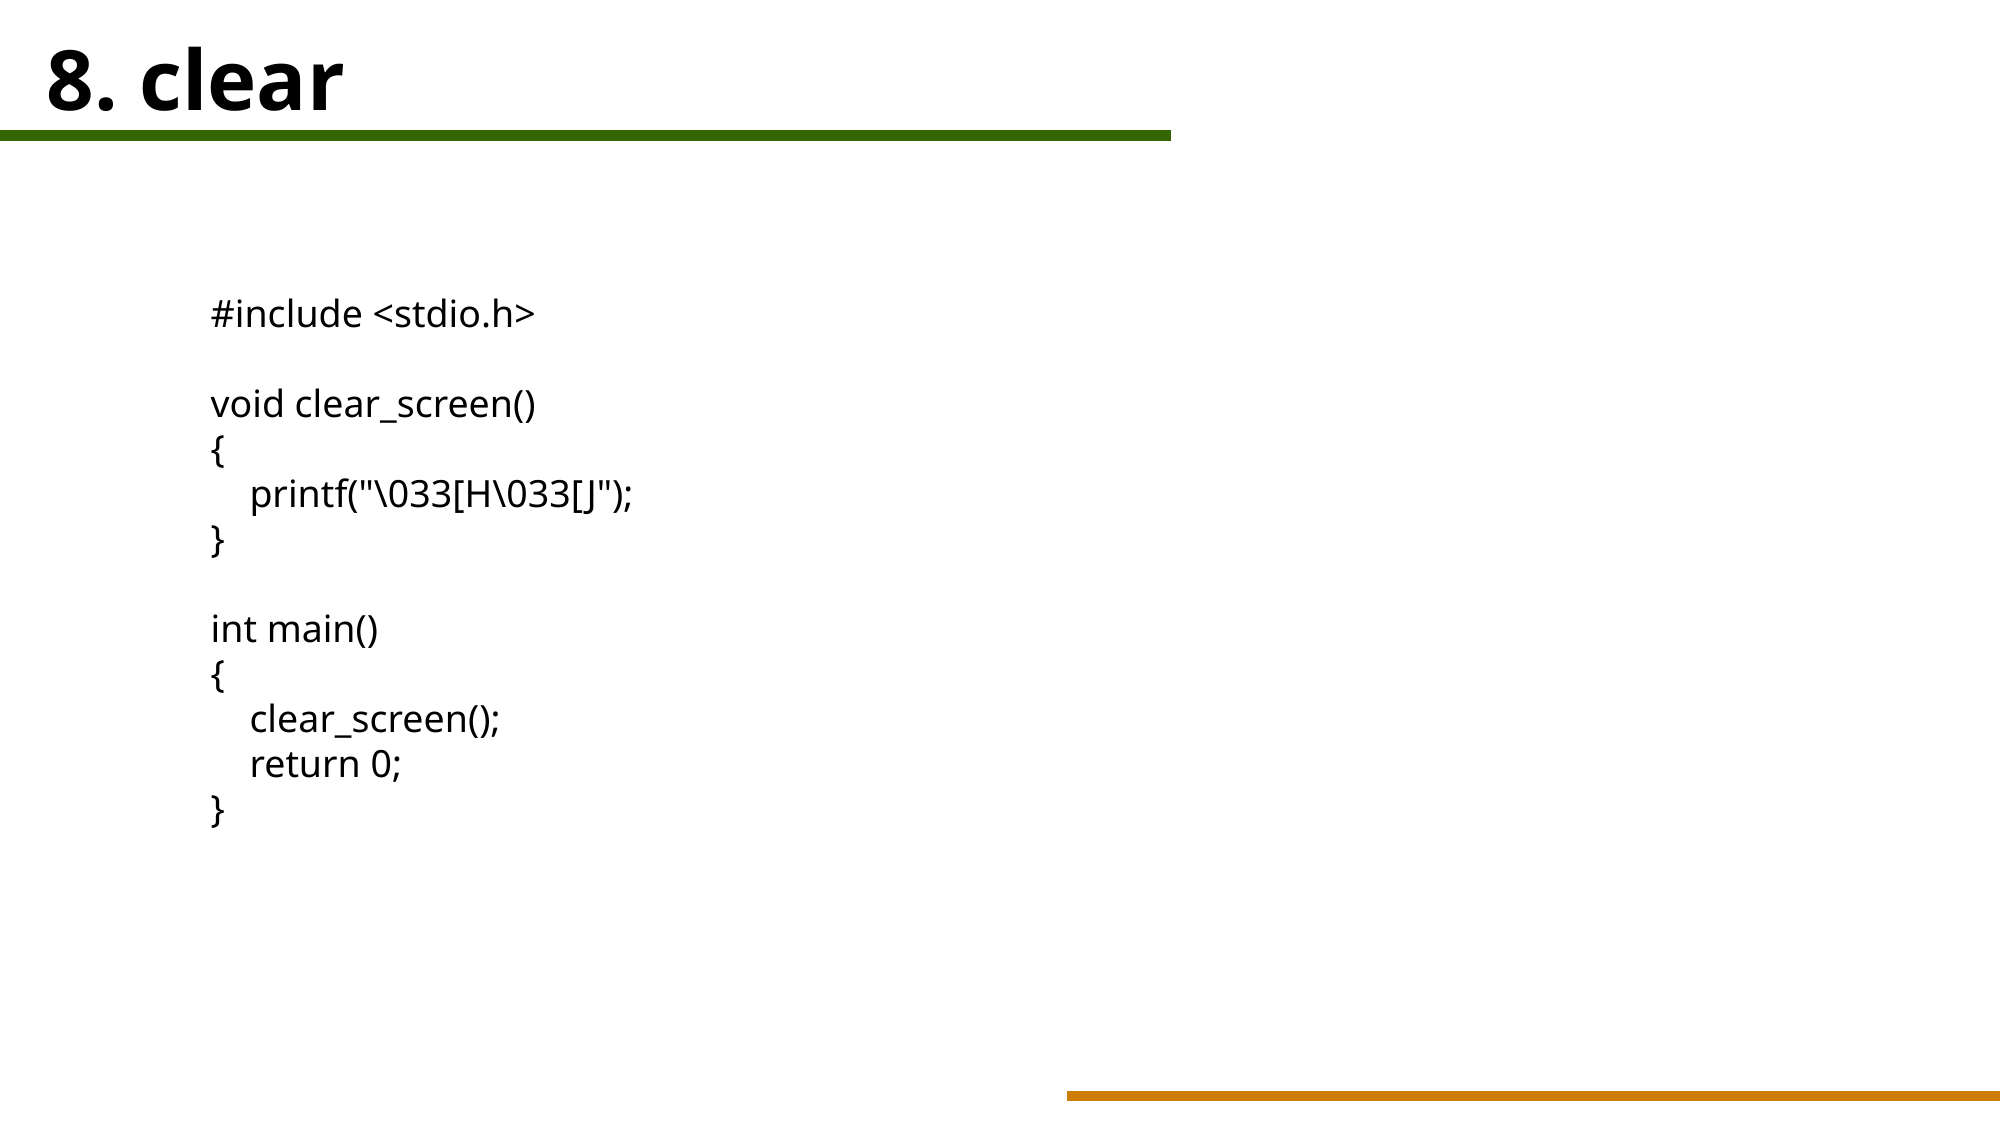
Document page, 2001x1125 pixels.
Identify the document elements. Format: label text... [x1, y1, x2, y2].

text_box 8. clear [31, 19, 360, 135]
text_box #include <stdio.h> void clear_screen() { printf("\033[H\033[J"); } int main() { clear_screen(); return 0; } [195, 282, 1200, 837]
